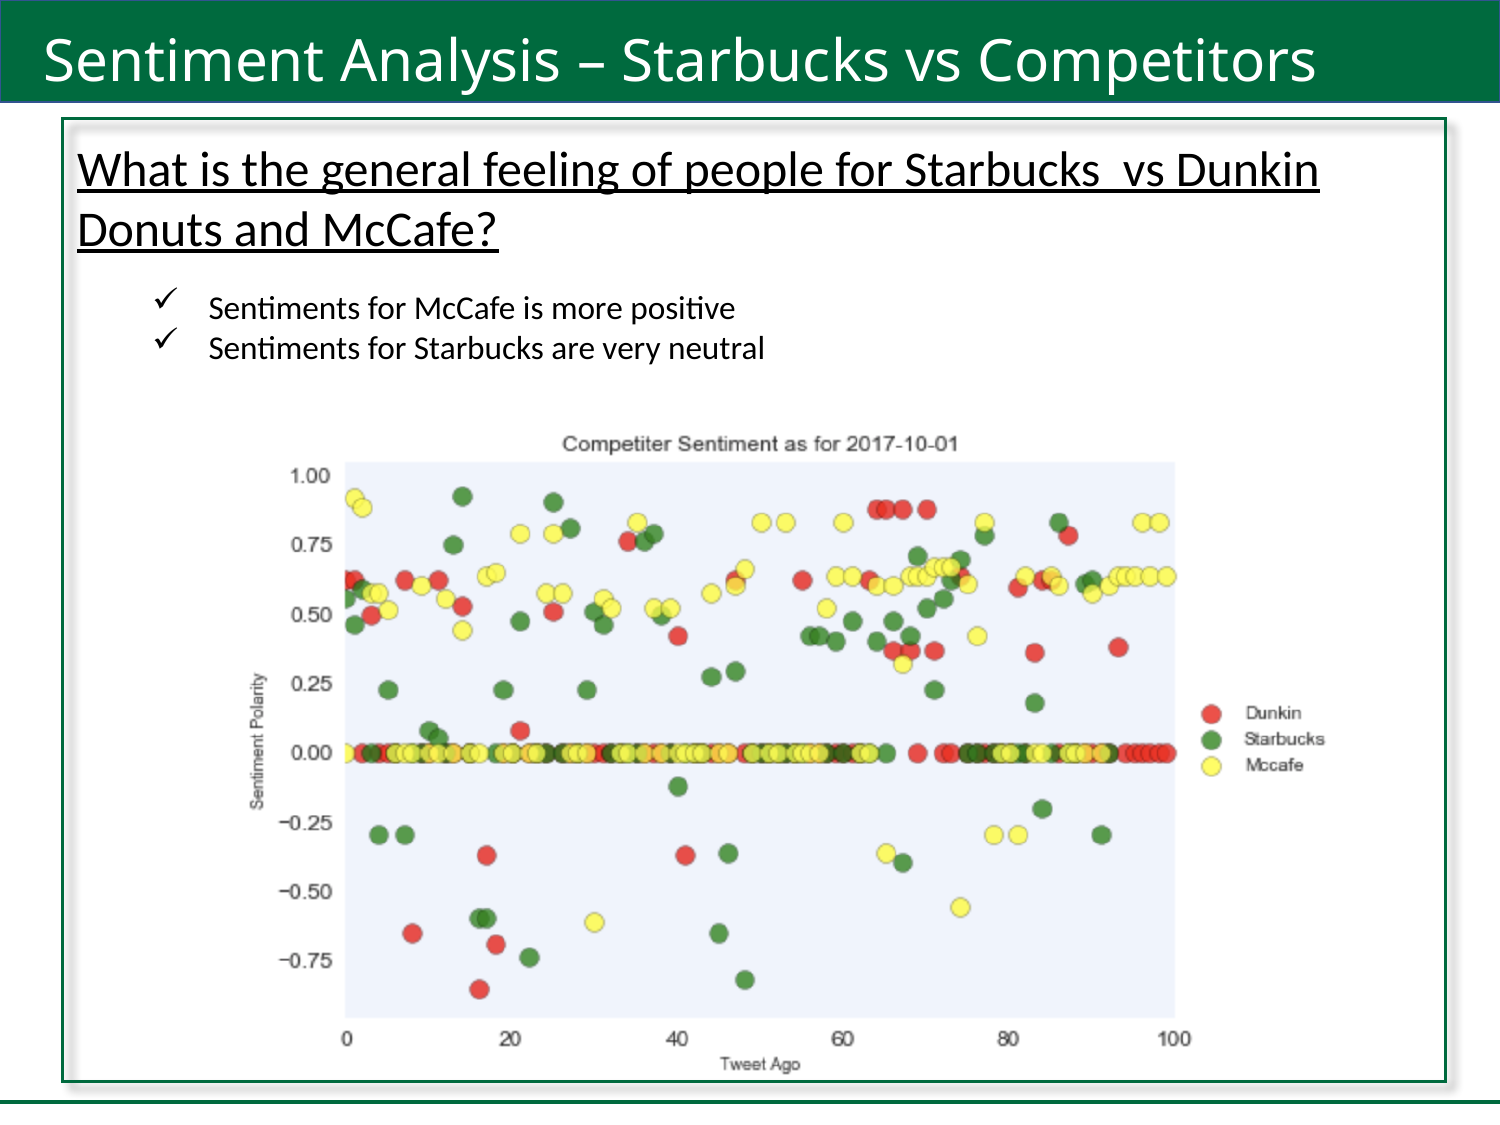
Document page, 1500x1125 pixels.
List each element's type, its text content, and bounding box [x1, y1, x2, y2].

text_box Sentiment Analysis – Starbucks vs Competitors [29, 16, 1479, 101]
text_box What is the general feeling of people for Starbucks vs Dunkin Donuts and McCafe? Sentiments for McCafe is more positive Sentiments for Starbucks are very neutral [62, 128, 1479, 374]
text_box [0, 0, 1500, 103]
text_box [61, 117, 1447, 1082]
picture [229, 421, 1340, 1092]
